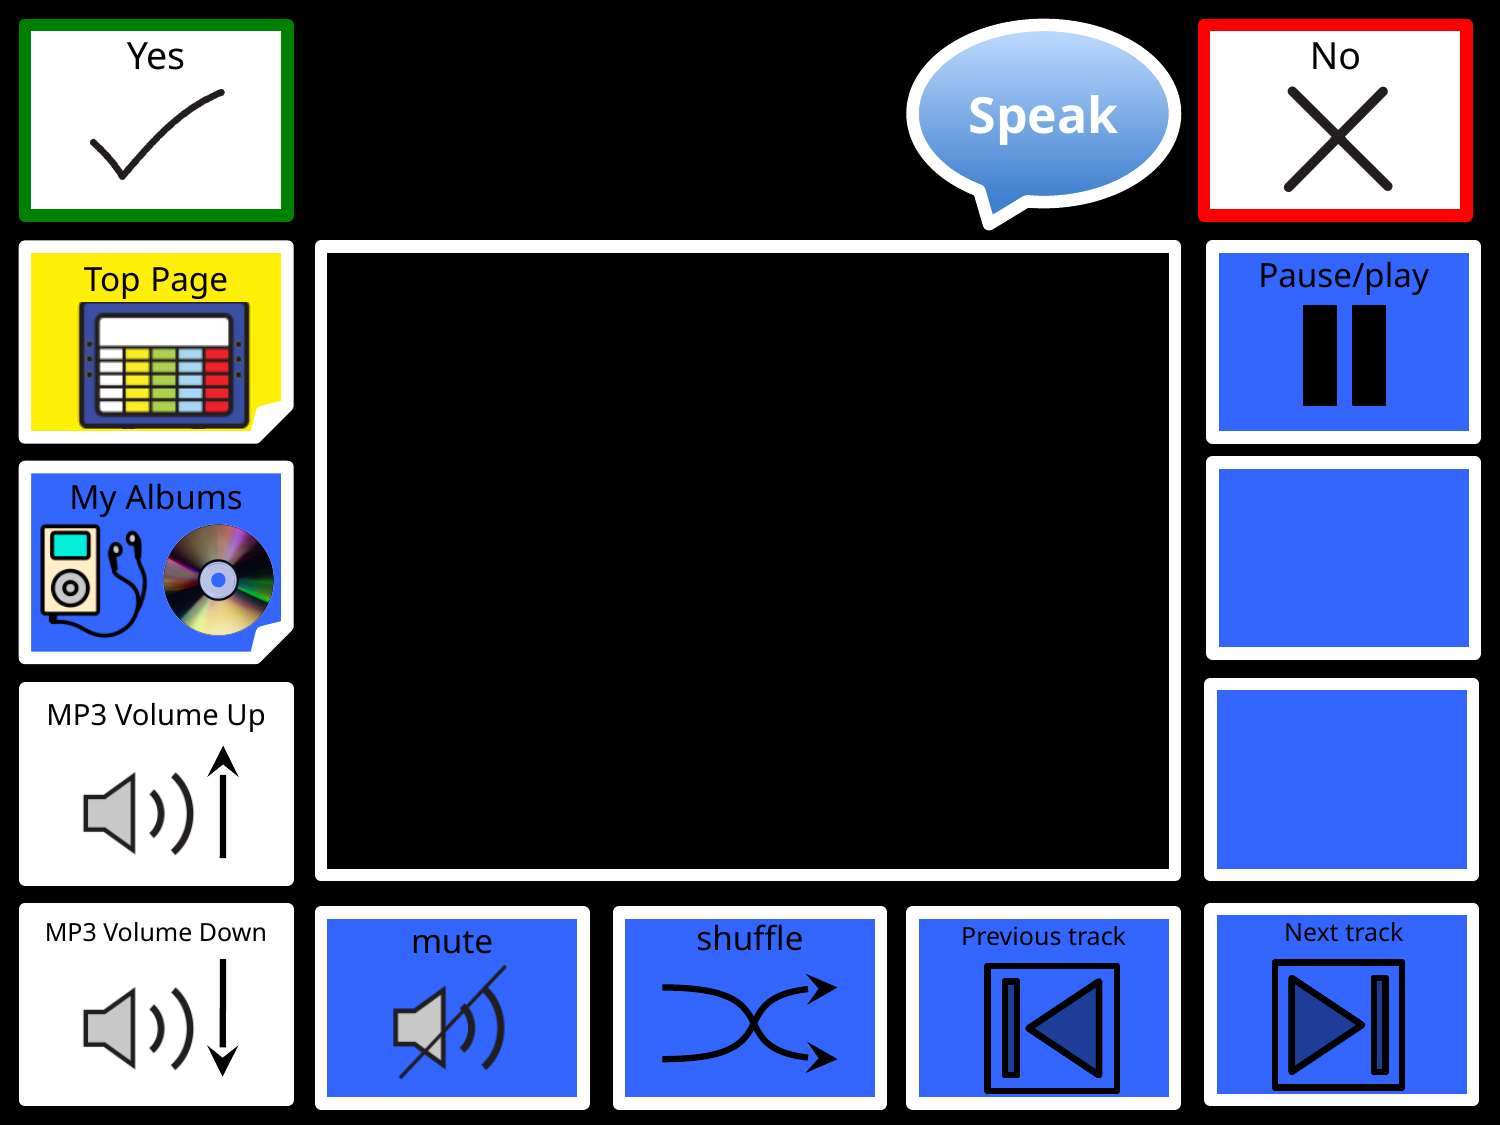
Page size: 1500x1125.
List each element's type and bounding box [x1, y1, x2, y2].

text_box [24, 688, 288, 880]
picture [70, 746, 206, 882]
picture [74, 53, 238, 216]
picture [379, 952, 522, 1094]
text_box [24, 909, 288, 1100]
text_box [320, 246, 1182, 875]
text_box [24, 467, 288, 658]
text_box [912, 912, 1175, 1104]
picture [24, 512, 276, 651]
picture [1274, 74, 1403, 203]
text_box [320, 912, 584, 1104]
text_box [1212, 462, 1475, 654]
text_box [1204, 24, 1467, 216]
text_box [24, 24, 288, 216]
text_box [1210, 684, 1474, 875]
picture [70, 961, 206, 1097]
text_box [1212, 246, 1475, 438]
text_box [1210, 909, 1475, 1100]
text_box [618, 909, 888, 1104]
text_box [24, 246, 288, 438]
picture [62, 301, 267, 429]
